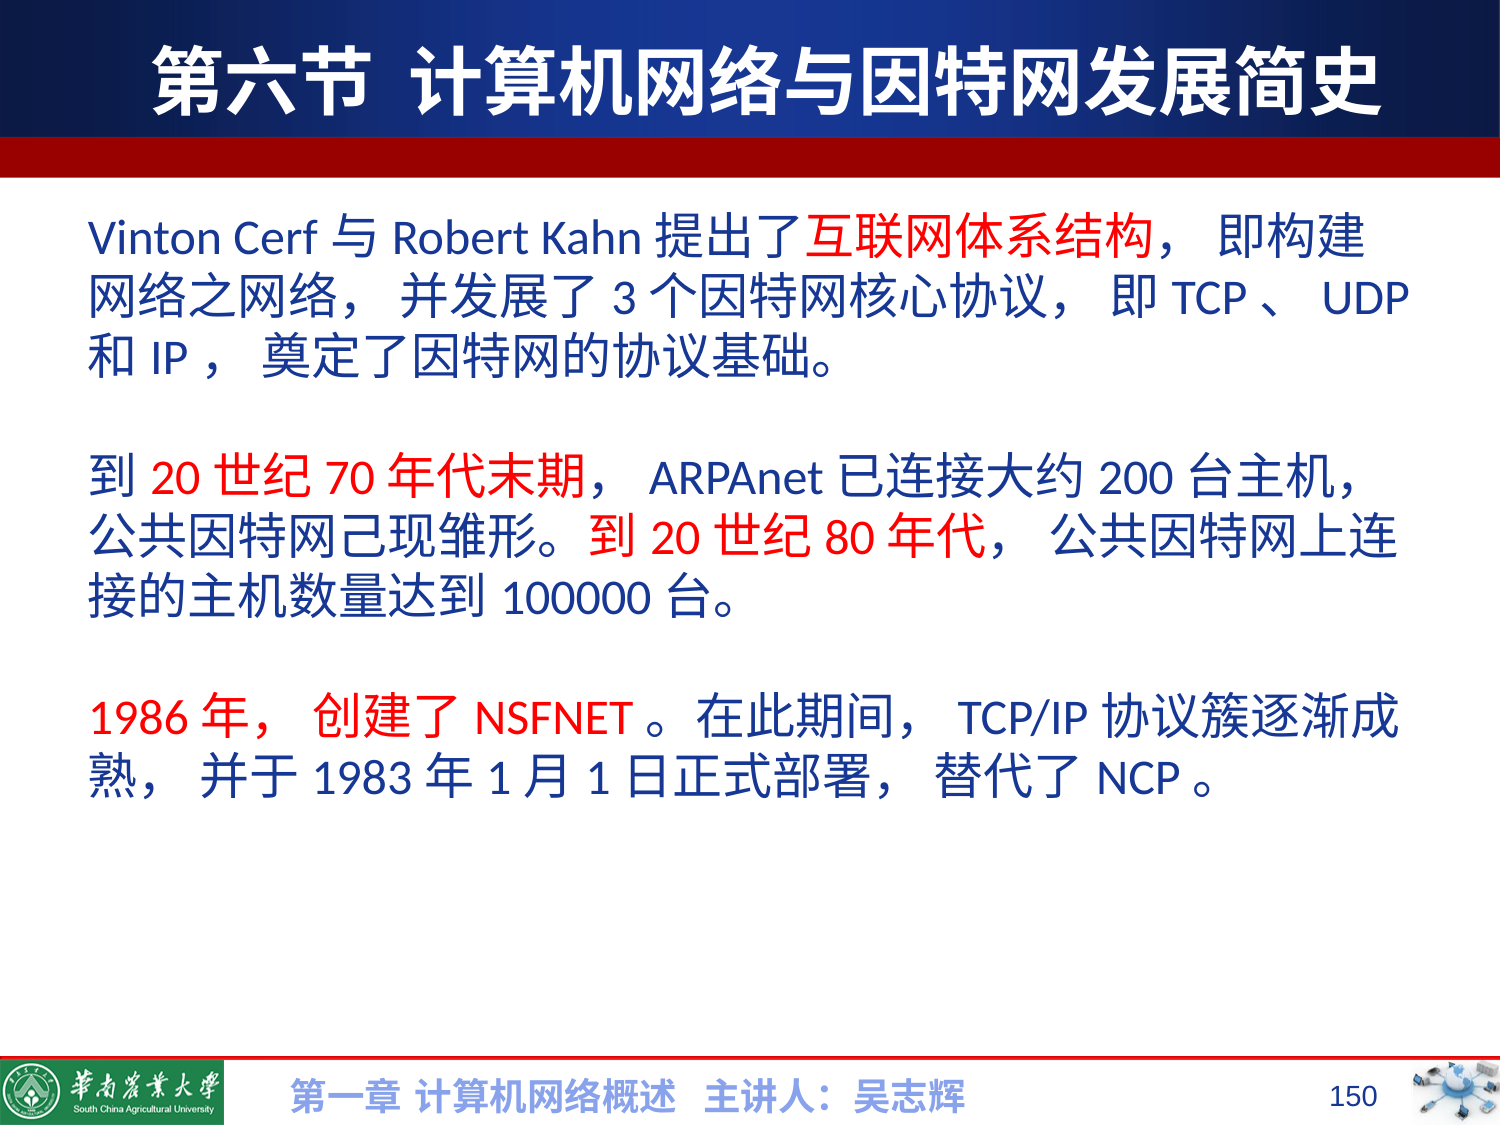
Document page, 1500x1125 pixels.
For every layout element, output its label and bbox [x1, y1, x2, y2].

picture [0, 1056, 1500, 1125]
list [87, 204, 1413, 811]
footer [287, 1072, 1137, 1115]
slide_number [1325, 1077, 1401, 1113]
picture [0, 0, 1500, 137]
title [149, 34, 1438, 126]
